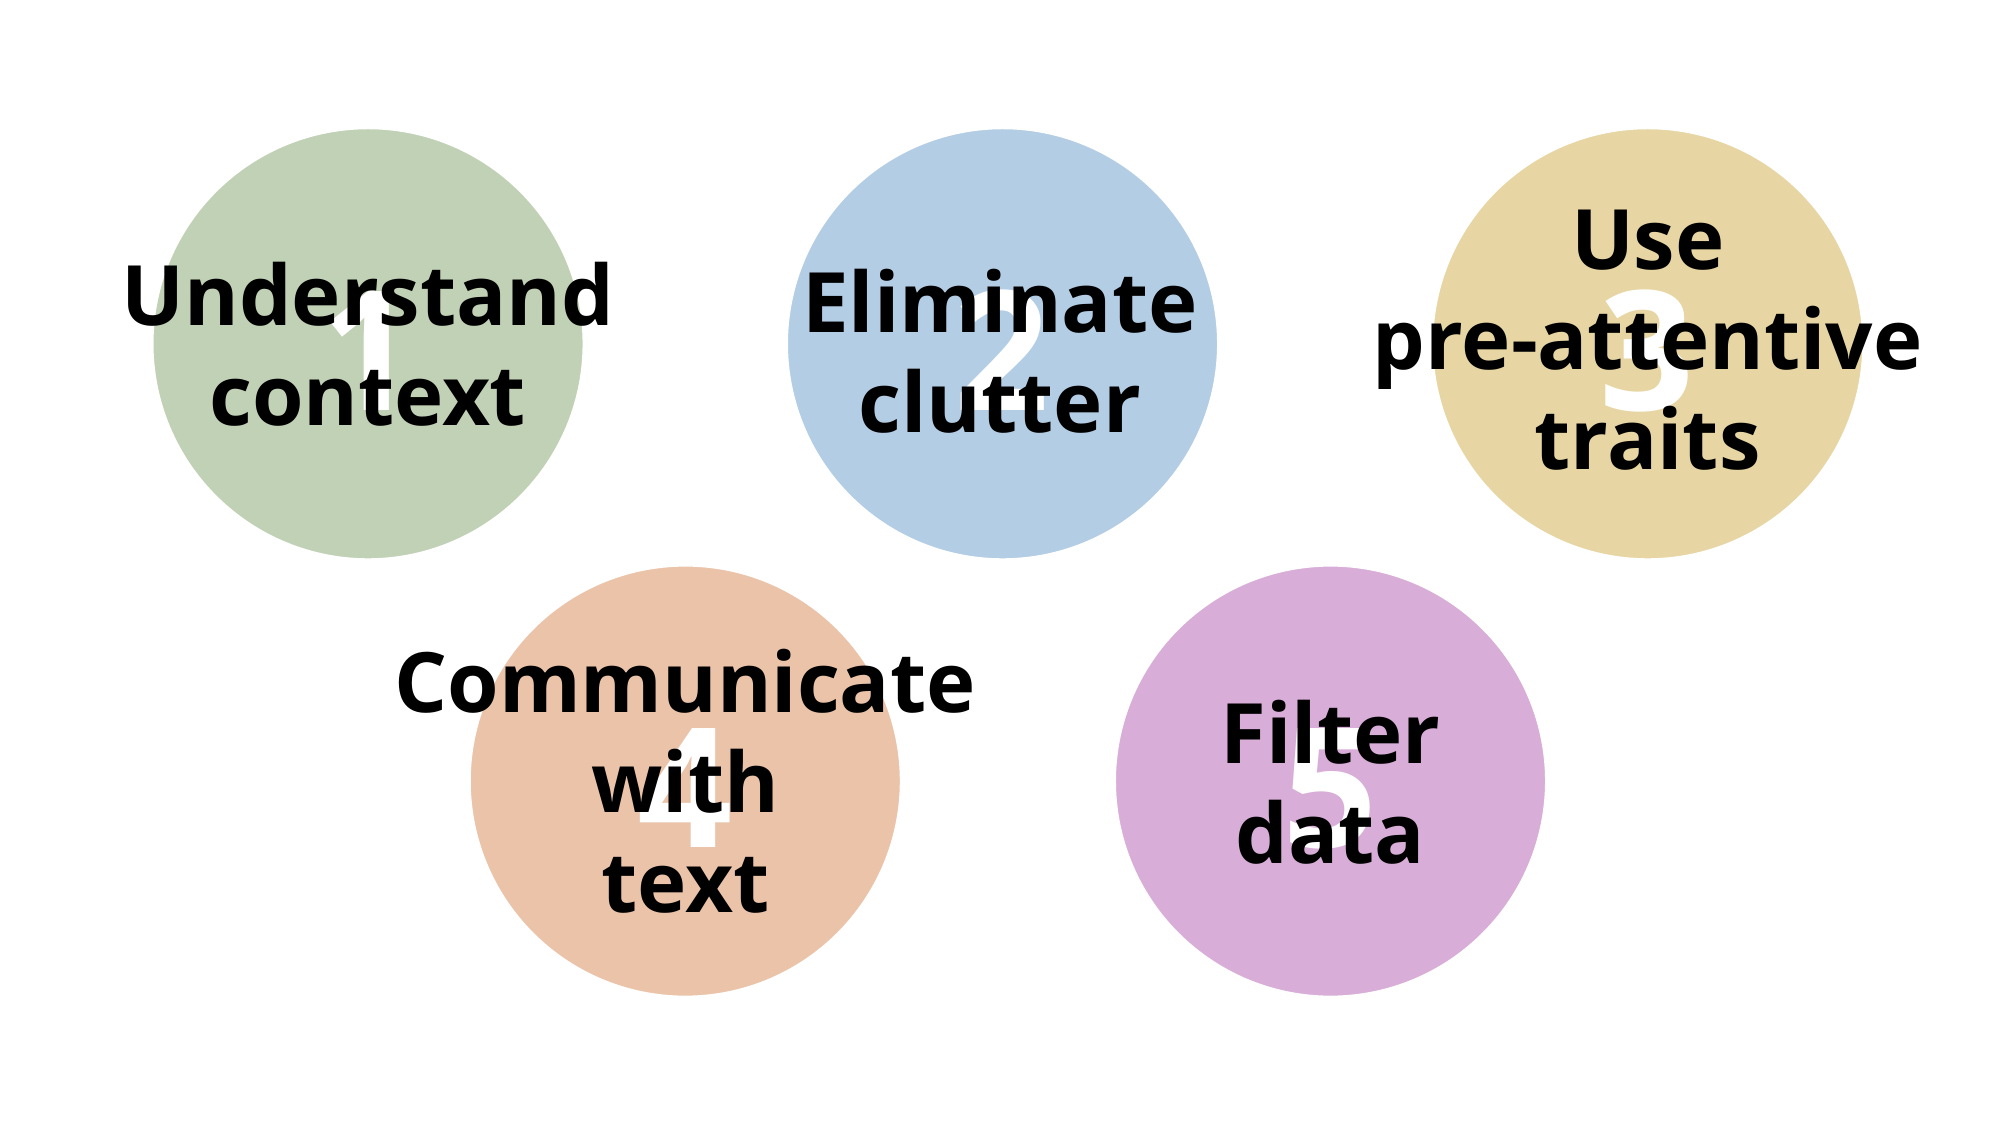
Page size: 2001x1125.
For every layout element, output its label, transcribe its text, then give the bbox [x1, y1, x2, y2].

text_box 2 [814, 457, 1191, 564]
text_box Communicate with text [379, 622, 991, 937]
text_box Eliminate clutter [787, 241, 1213, 457]
text_box 2 [1213, 280, 1223, 407]
text_box 3 [1487, 494, 1809, 564]
text_box 3 [1503, 124, 1792, 178]
text_box Understand context [106, 235, 630, 450]
text_box 4 [533, 561, 837, 622]
text_box Filter data [1205, 672, 1456, 888]
text_box Use pre-attentive traits [1358, 178, 1938, 494]
text_box 1 [177, 124, 559, 235]
text_box 4 [530, 937, 841, 1001]
text_box 1 [175, 450, 561, 564]
text_box 5 [1110, 561, 1551, 1001]
text_box 2 [808, 124, 1197, 241]
text_box 2 [782, 301, 787, 387]
